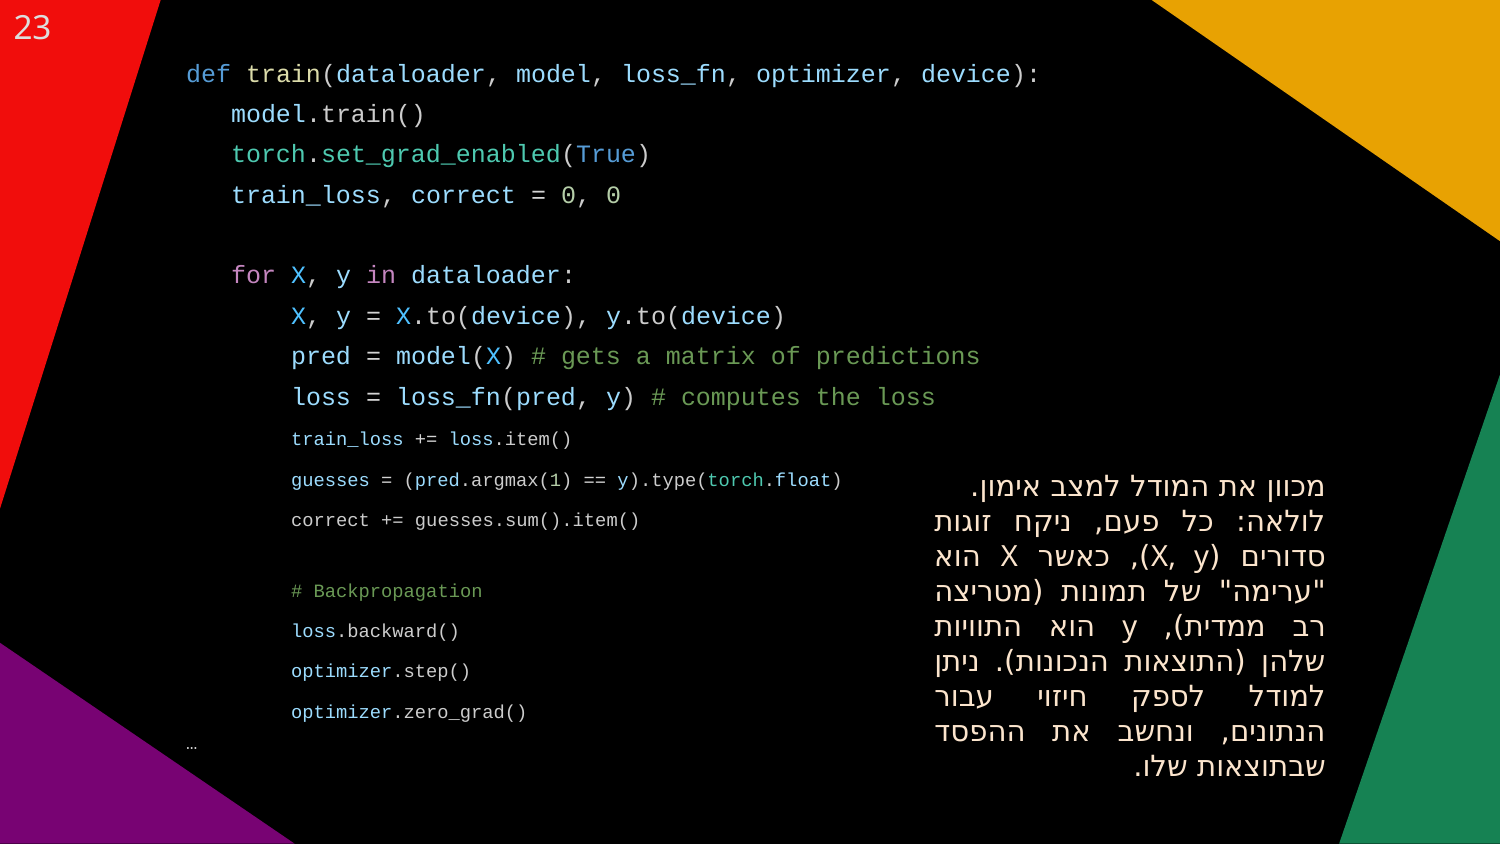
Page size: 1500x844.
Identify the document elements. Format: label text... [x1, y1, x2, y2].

slide_number ‹#› [0, 0, 447, 503]
text_box מכוון את המודל למצב אימון. לולאה: כל פעם, ניקח זוגות סדורים (X, y), כאשר X הוא "ערימה" של תמונות (מטריצה רב ממדית), y הוא התוויות שלהן (התוצאות הנכונות). ניתן למודל לספק חיזוי עבור הנתונים, ונחשב את ההפסד שבתוצאות שלו. [1063, 460, 1340, 789]
text_box def train(dataloader, model, loss_fn, optimizer, device): model.train() torch.set_grad_enabled(True) train_loss, correct = 0, 0 for X, y in dataloader: X, y = X.to(device), y.to(device) pred = model(X) # gets a matrix of predictions loss = loss_fn(pred, y) # computes the loss train_loss += loss.item() guesses = (pred.argmax(1) == y).type(torch.float) correct += guesses.sum().item() # Backpropagation loss.backward() optimizer.step() optimizer.zero_grad() … [171, 31, 1063, 816]
